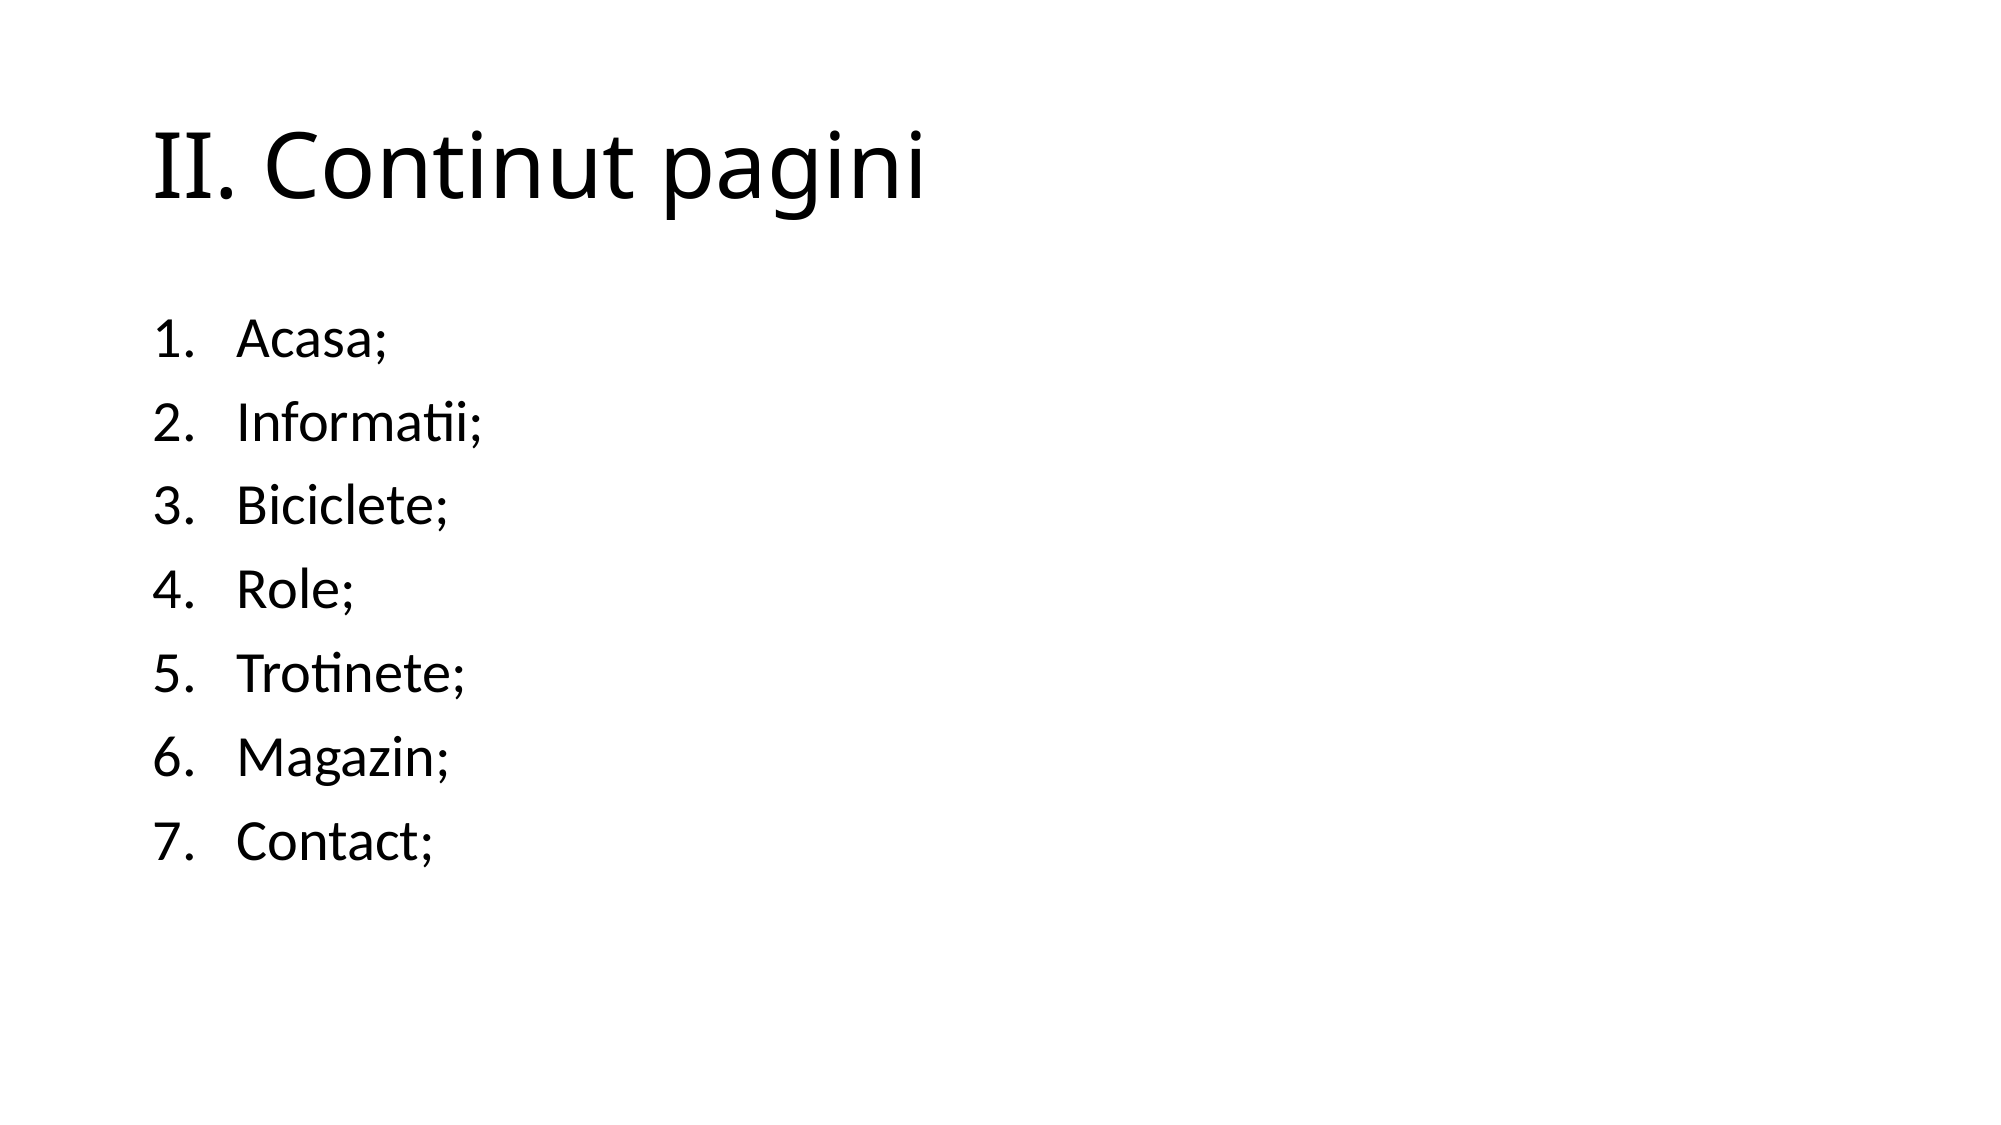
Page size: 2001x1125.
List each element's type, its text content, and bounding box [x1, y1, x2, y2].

title II. Continut pagini [137, 59, 1863, 278]
list Acasa; Informatii; Biciclete; Role; Trotinete; Magazin; Contact; [137, 299, 1863, 1014]
